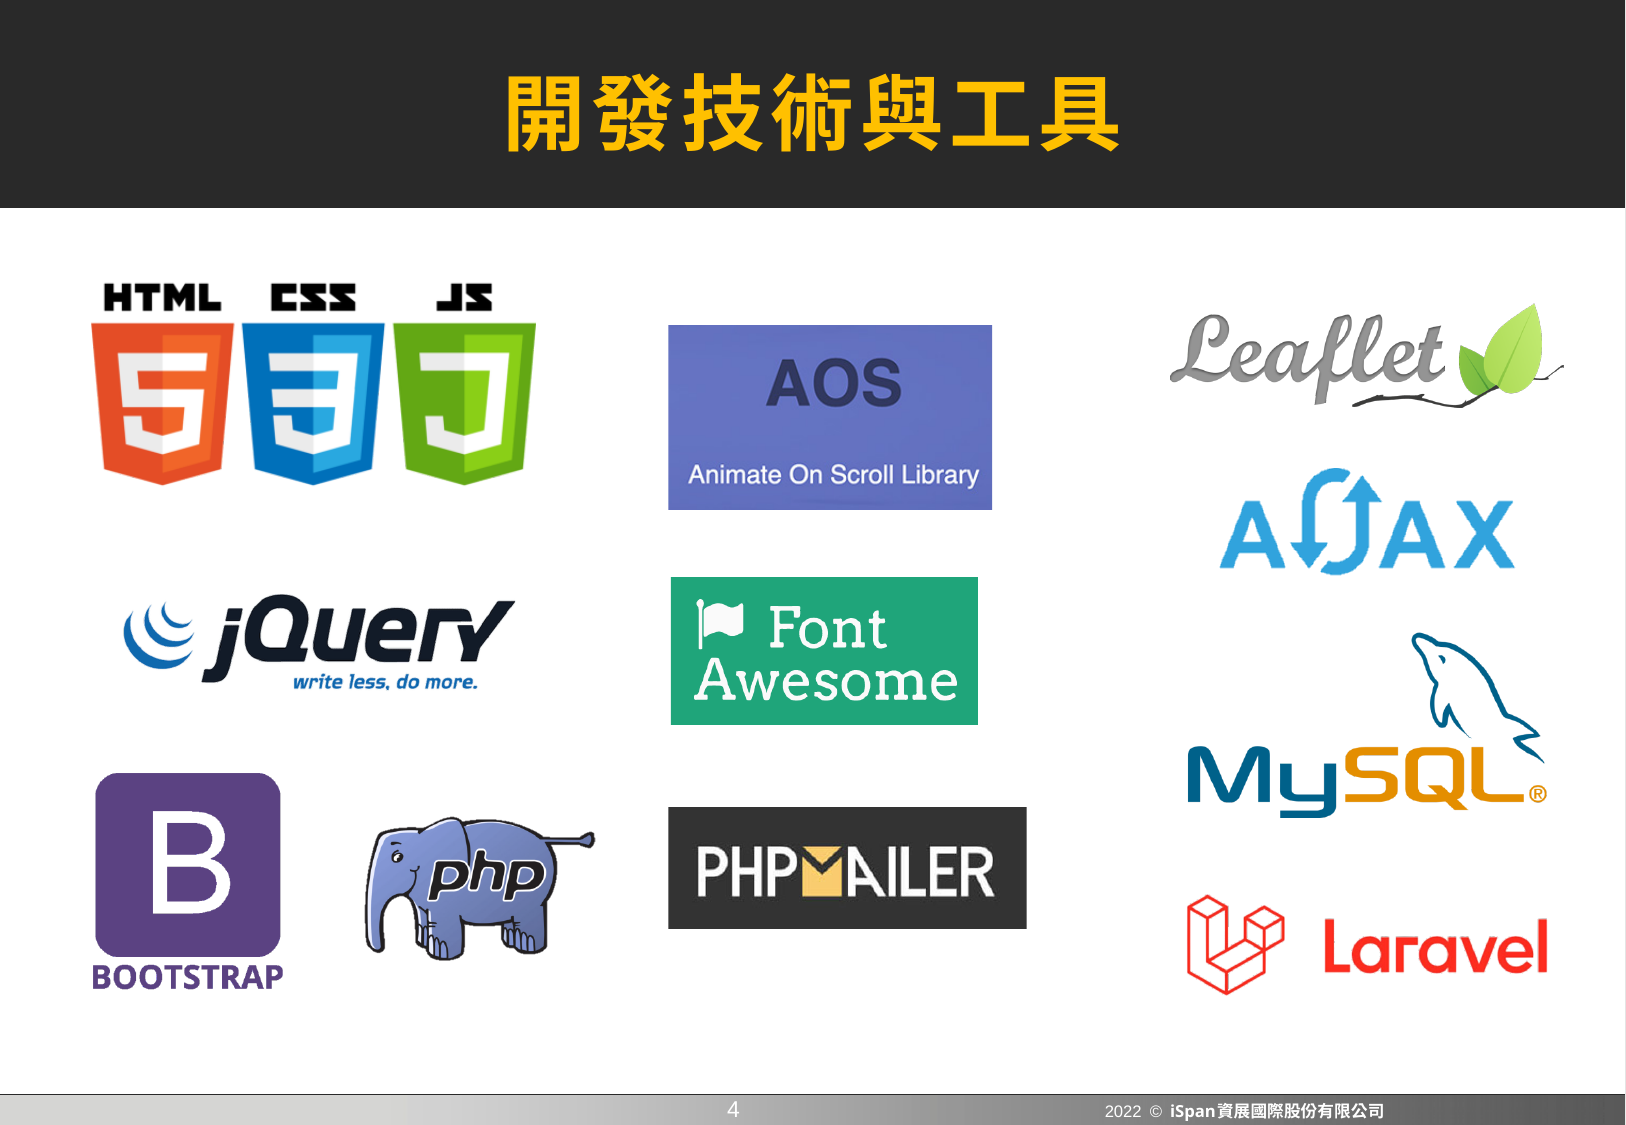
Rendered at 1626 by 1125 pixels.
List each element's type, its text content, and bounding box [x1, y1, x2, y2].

text_box [0, 208, 1625, 1094]
picture [357, 809, 600, 965]
picture [1213, 468, 1521, 578]
picture [1170, 884, 1566, 1008]
title 開發技術與工具 [103, 54, 1522, 169]
picture [0, 0, 1626, 1125]
picture [670, 577, 978, 725]
picture [116, 575, 522, 717]
picture [668, 325, 993, 510]
picture [1170, 303, 1564, 408]
picture [668, 807, 1027, 929]
picture [76, 769, 302, 1000]
picture [91, 254, 536, 515]
picture [1187, 632, 1547, 818]
